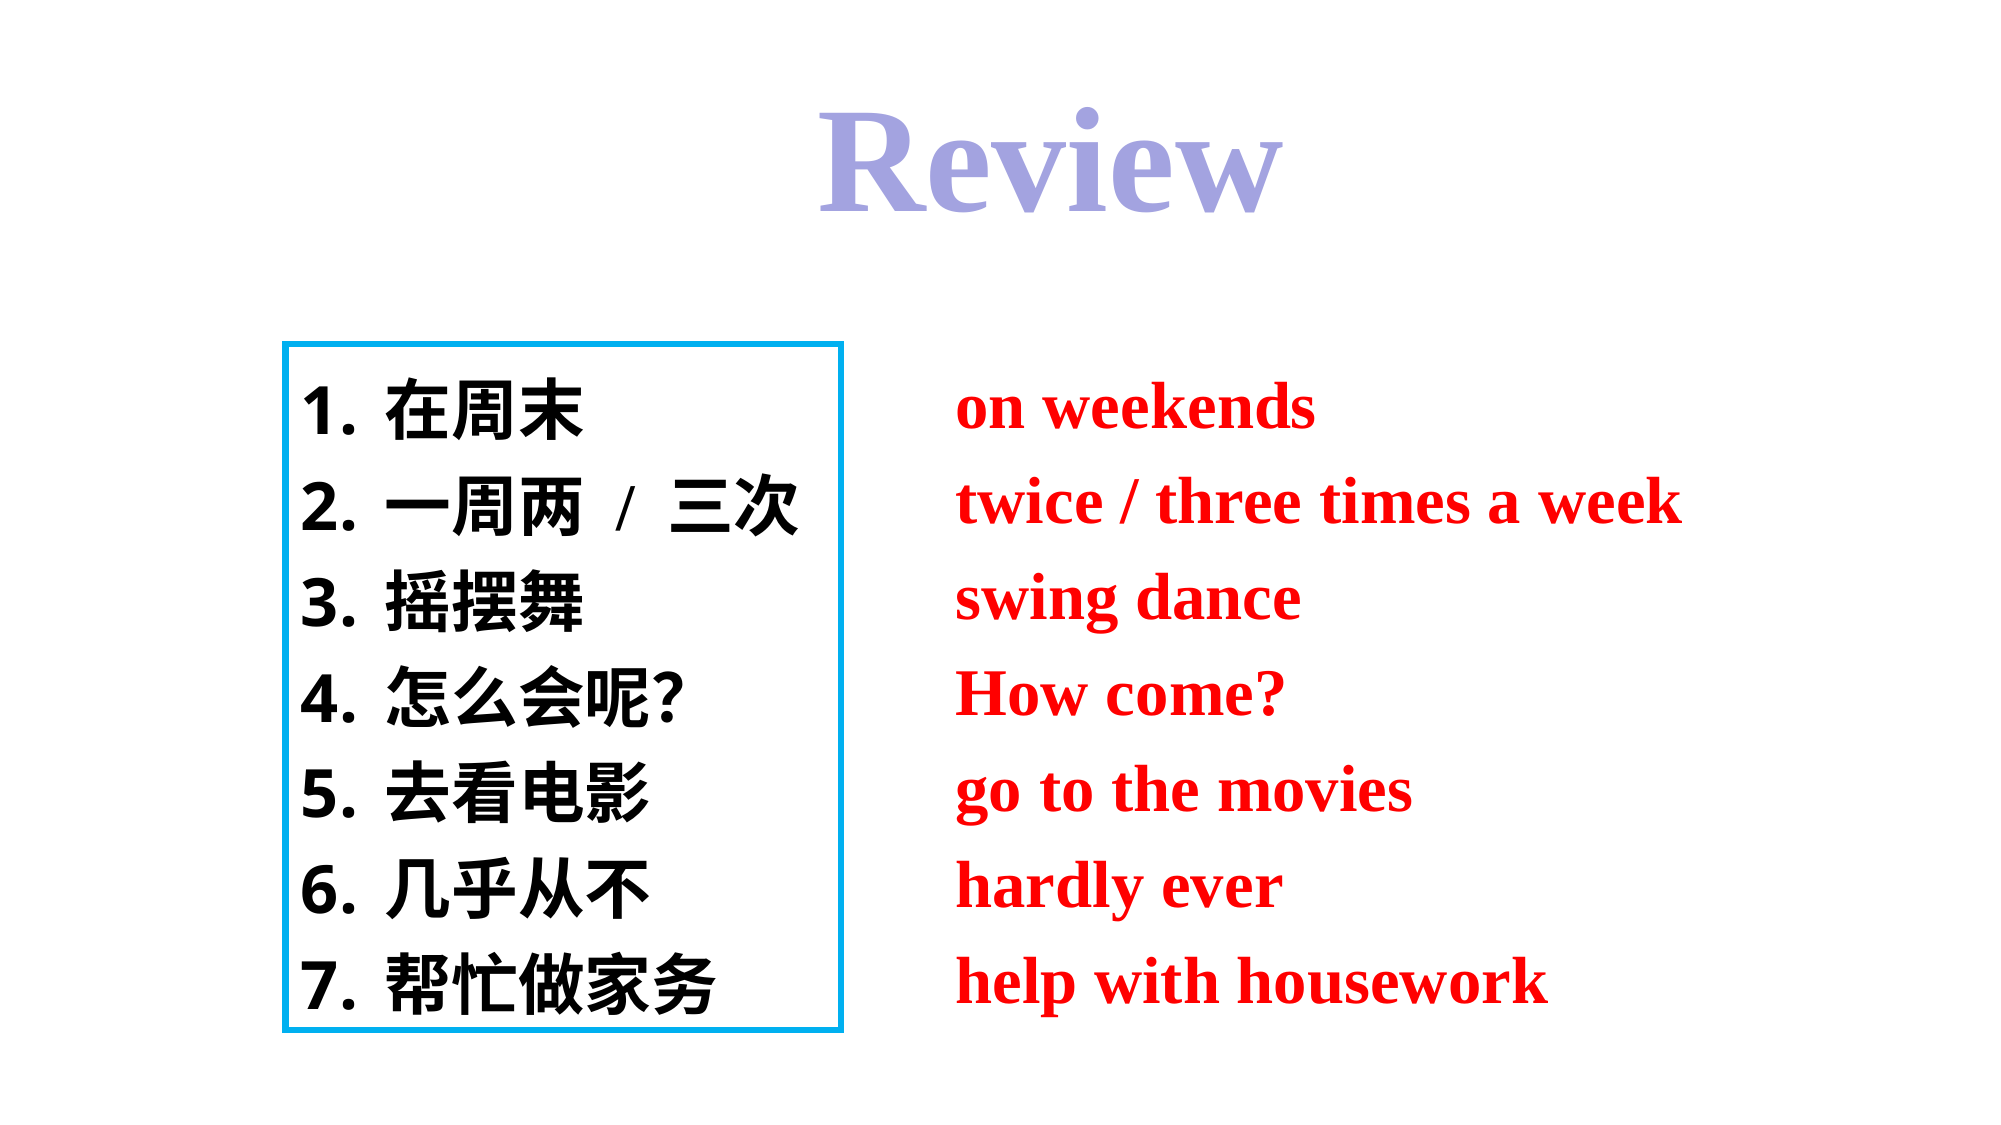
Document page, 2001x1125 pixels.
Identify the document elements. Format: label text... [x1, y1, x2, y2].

text_box Review [802, 54, 1299, 250]
text_box 在周末 一周两 / 三次 摇摆舞 怎么会呢？ 去看电影 几乎从不 帮忙做家务 [285, 344, 841, 1031]
text_box on weekends twice / three times a week swing dance How come? go to the movies hardly ever help with housework [940, 338, 1786, 1025]
